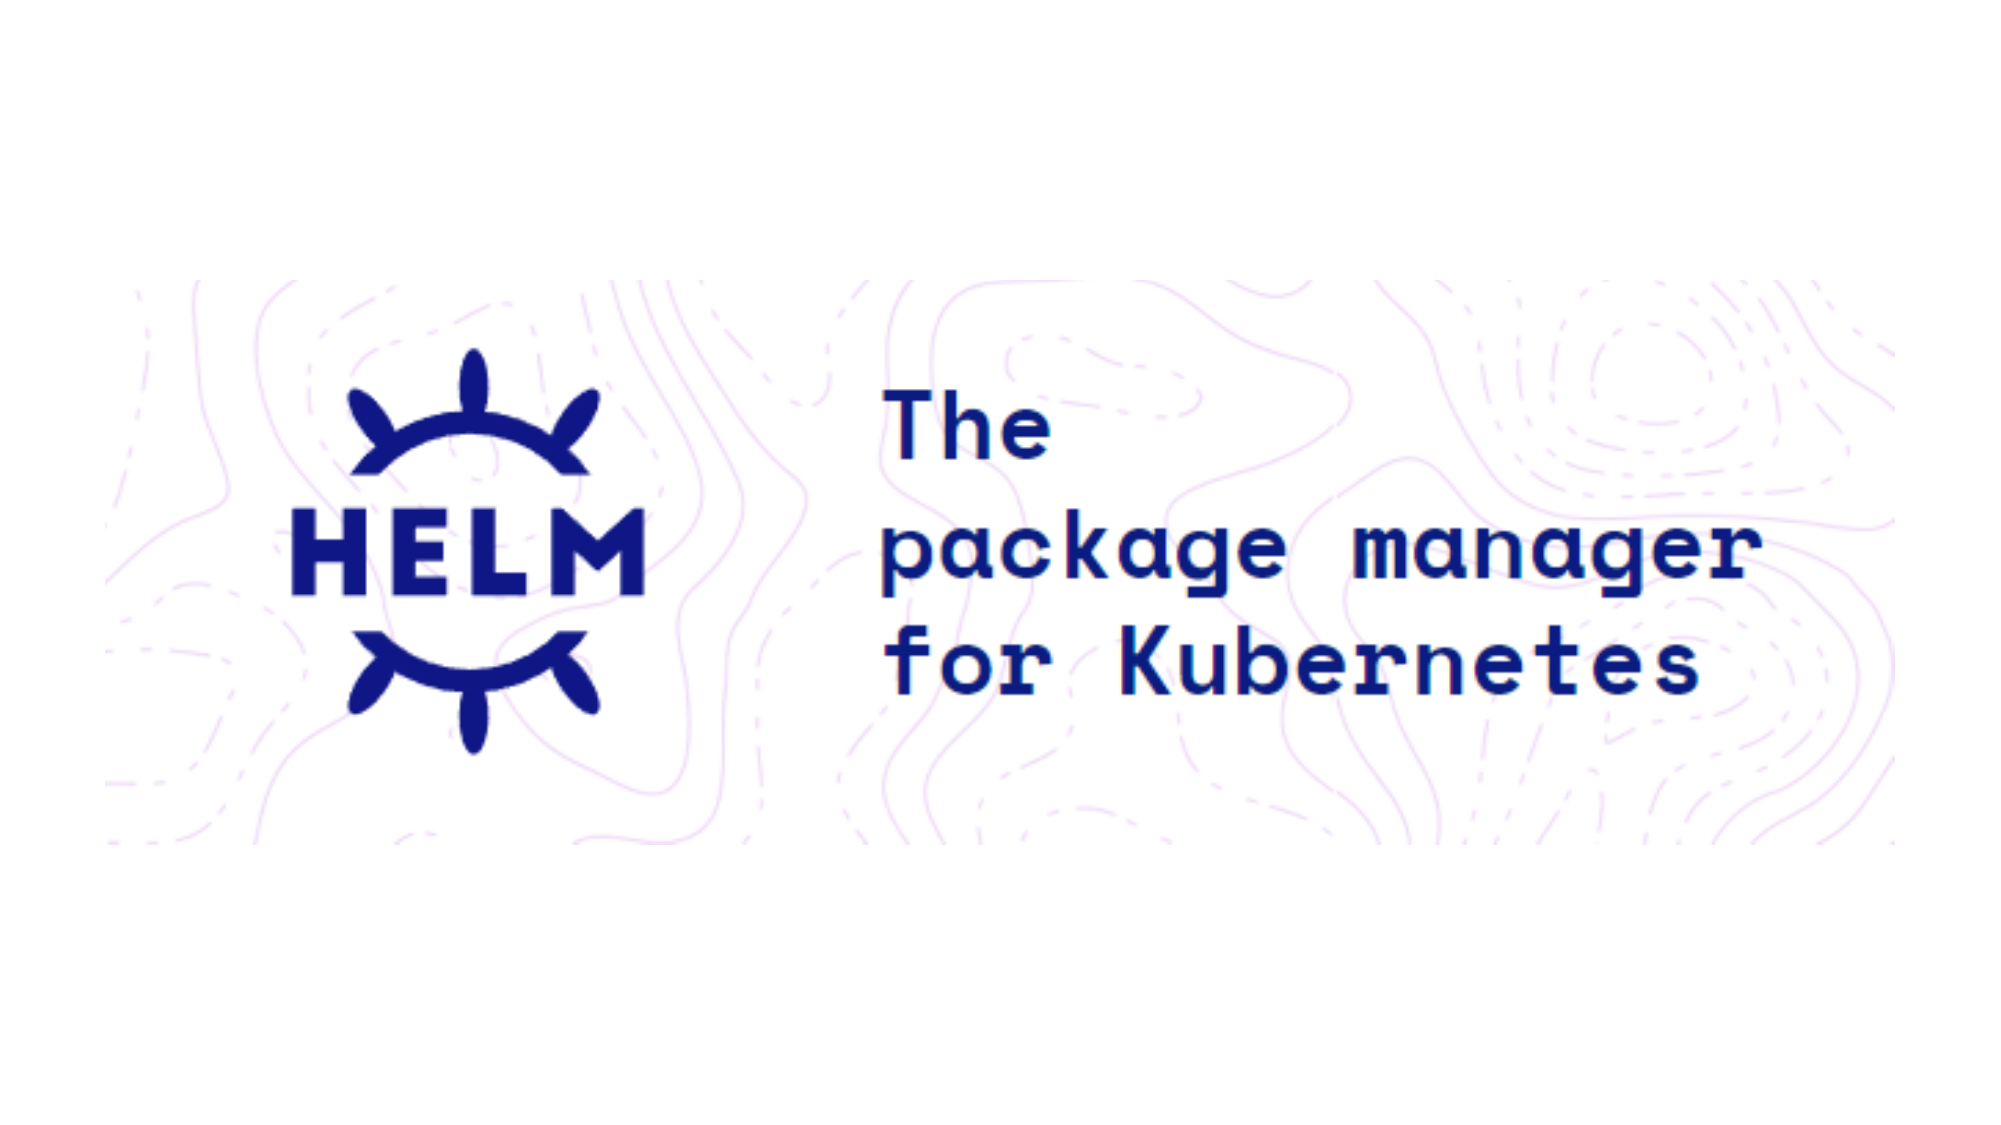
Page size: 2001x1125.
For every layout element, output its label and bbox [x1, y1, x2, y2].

picture [105, 280, 1895, 845]
